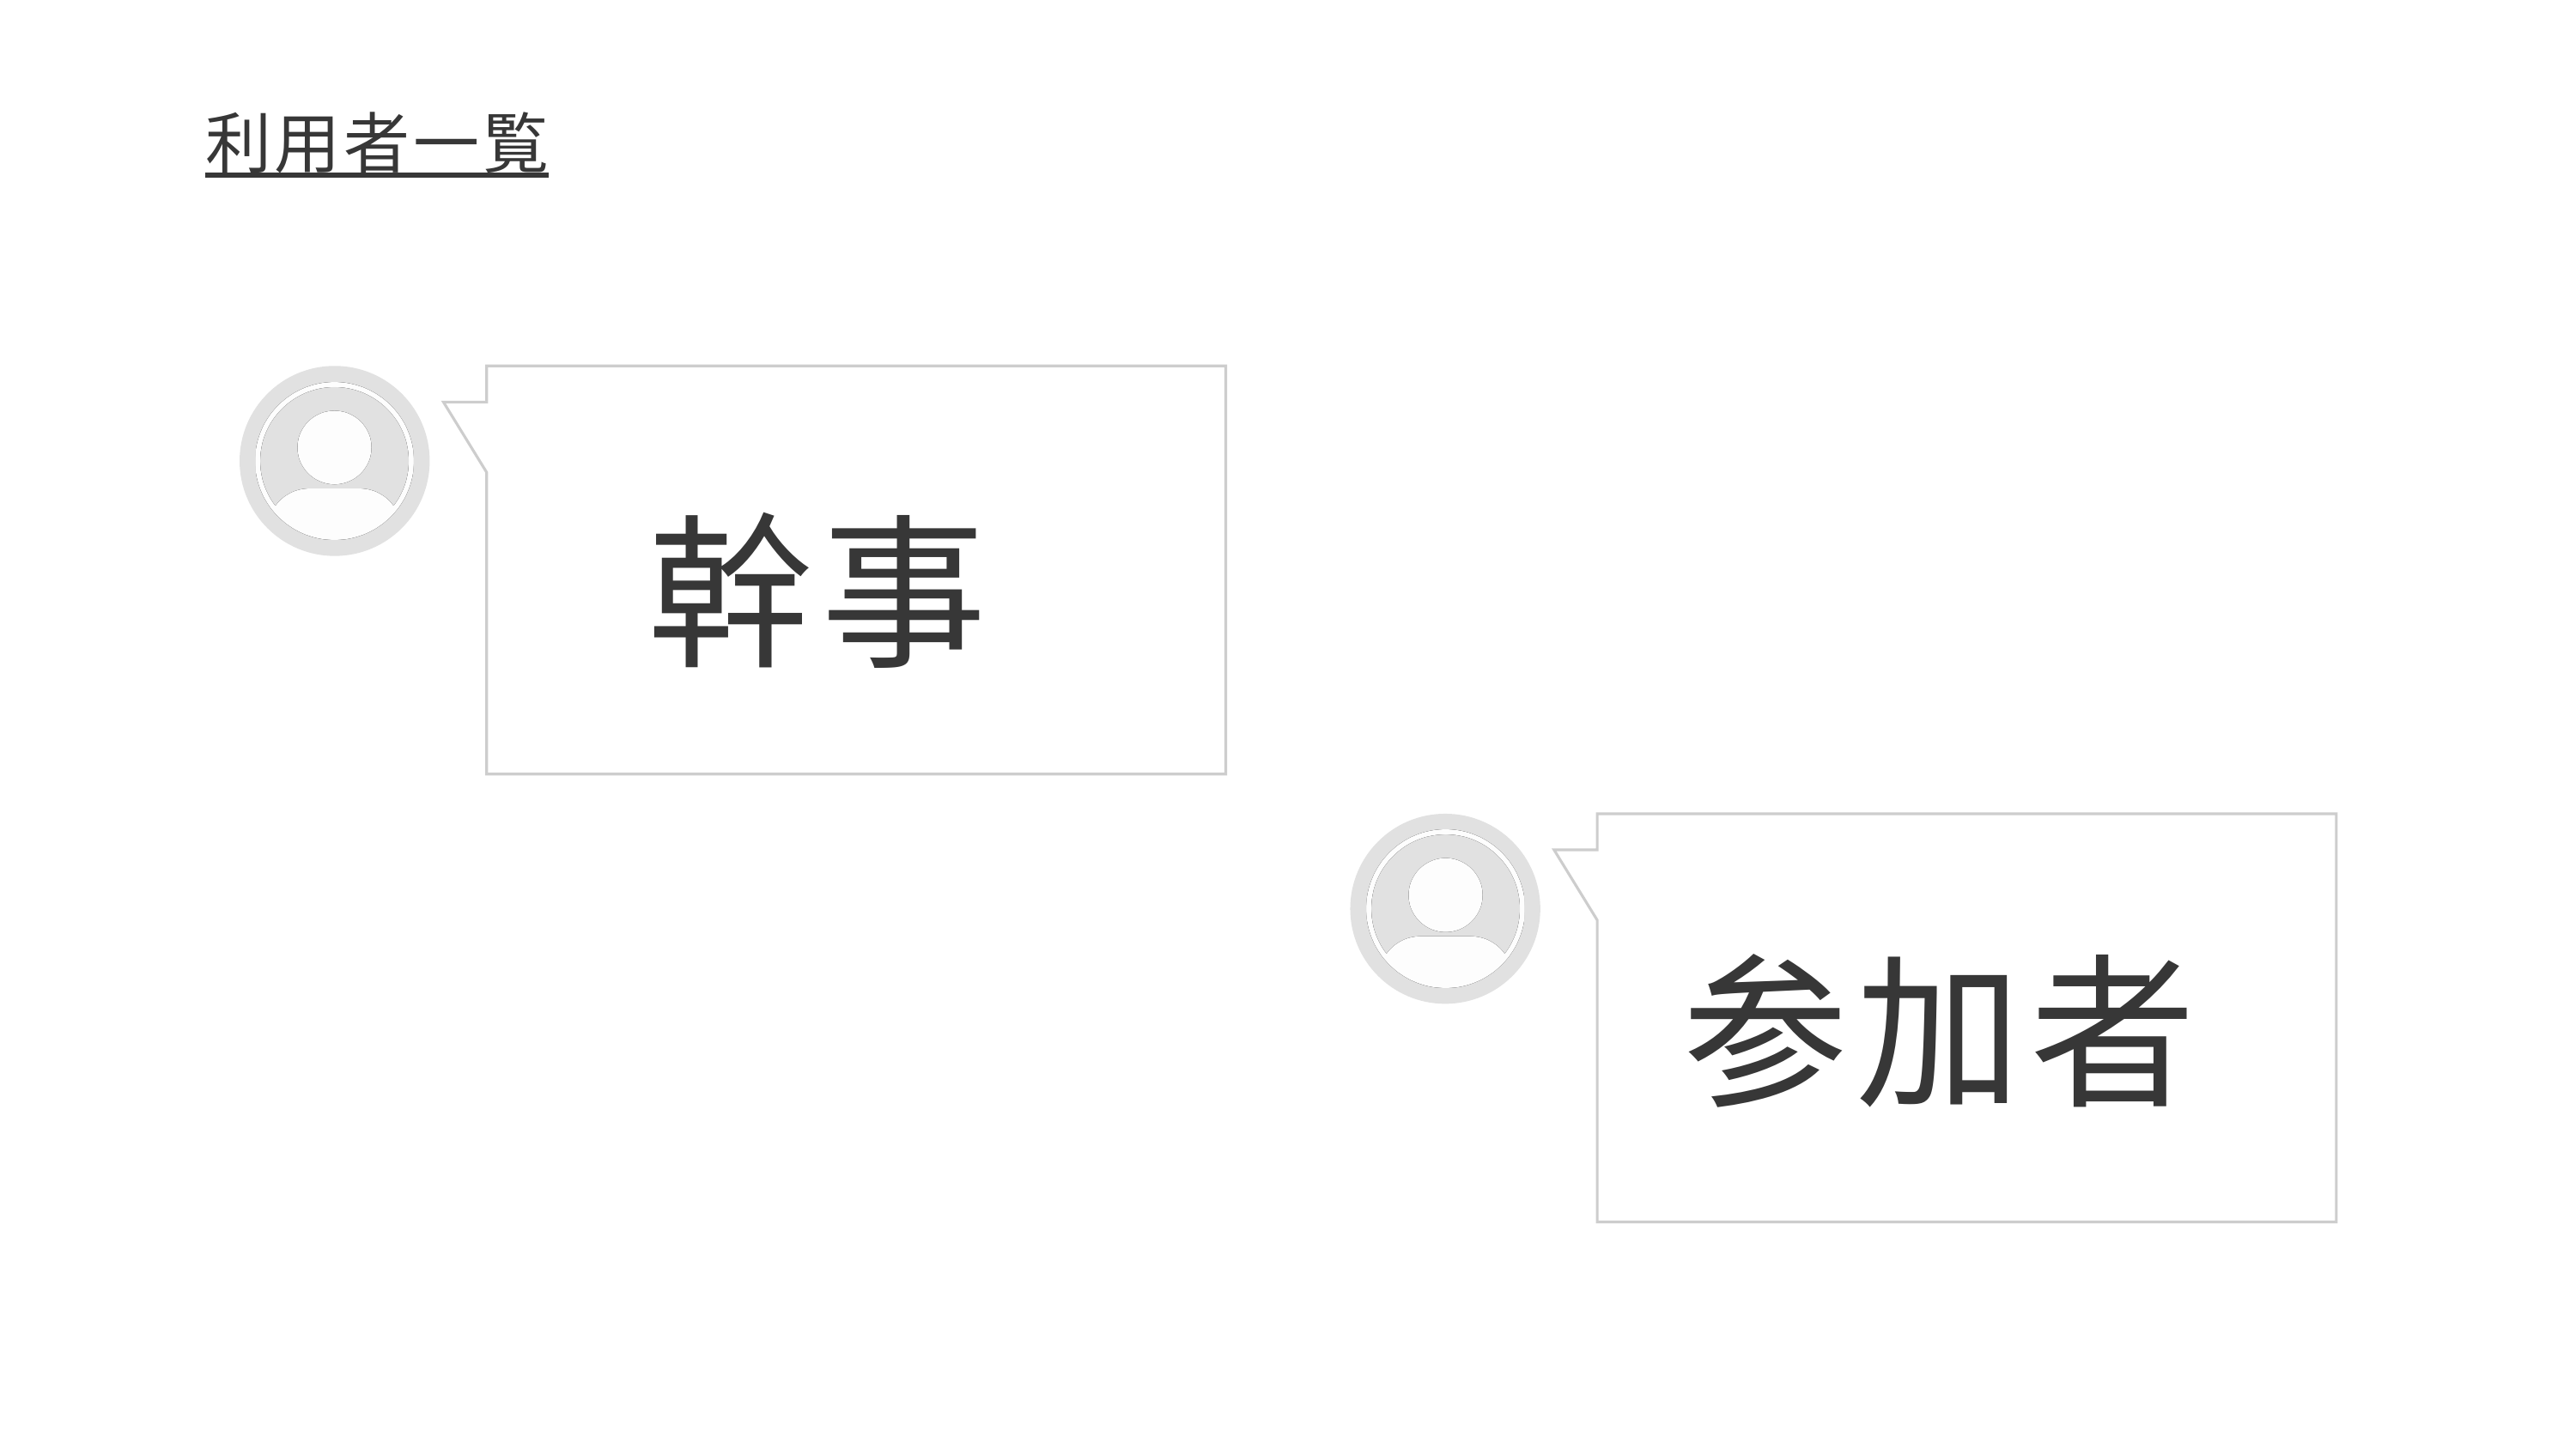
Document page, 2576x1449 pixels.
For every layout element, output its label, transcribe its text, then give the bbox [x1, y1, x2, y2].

text_box 利用者一覧 [205, 75, 582, 181]
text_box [1741, 627, 2150, 1410]
text_box 参加者 [2154, 862, 2207, 1127]
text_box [629, 179, 1039, 961]
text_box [1350, 813, 1541, 1004]
text_box 参加者 [1682, 862, 1736, 1127]
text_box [239, 365, 430, 556]
